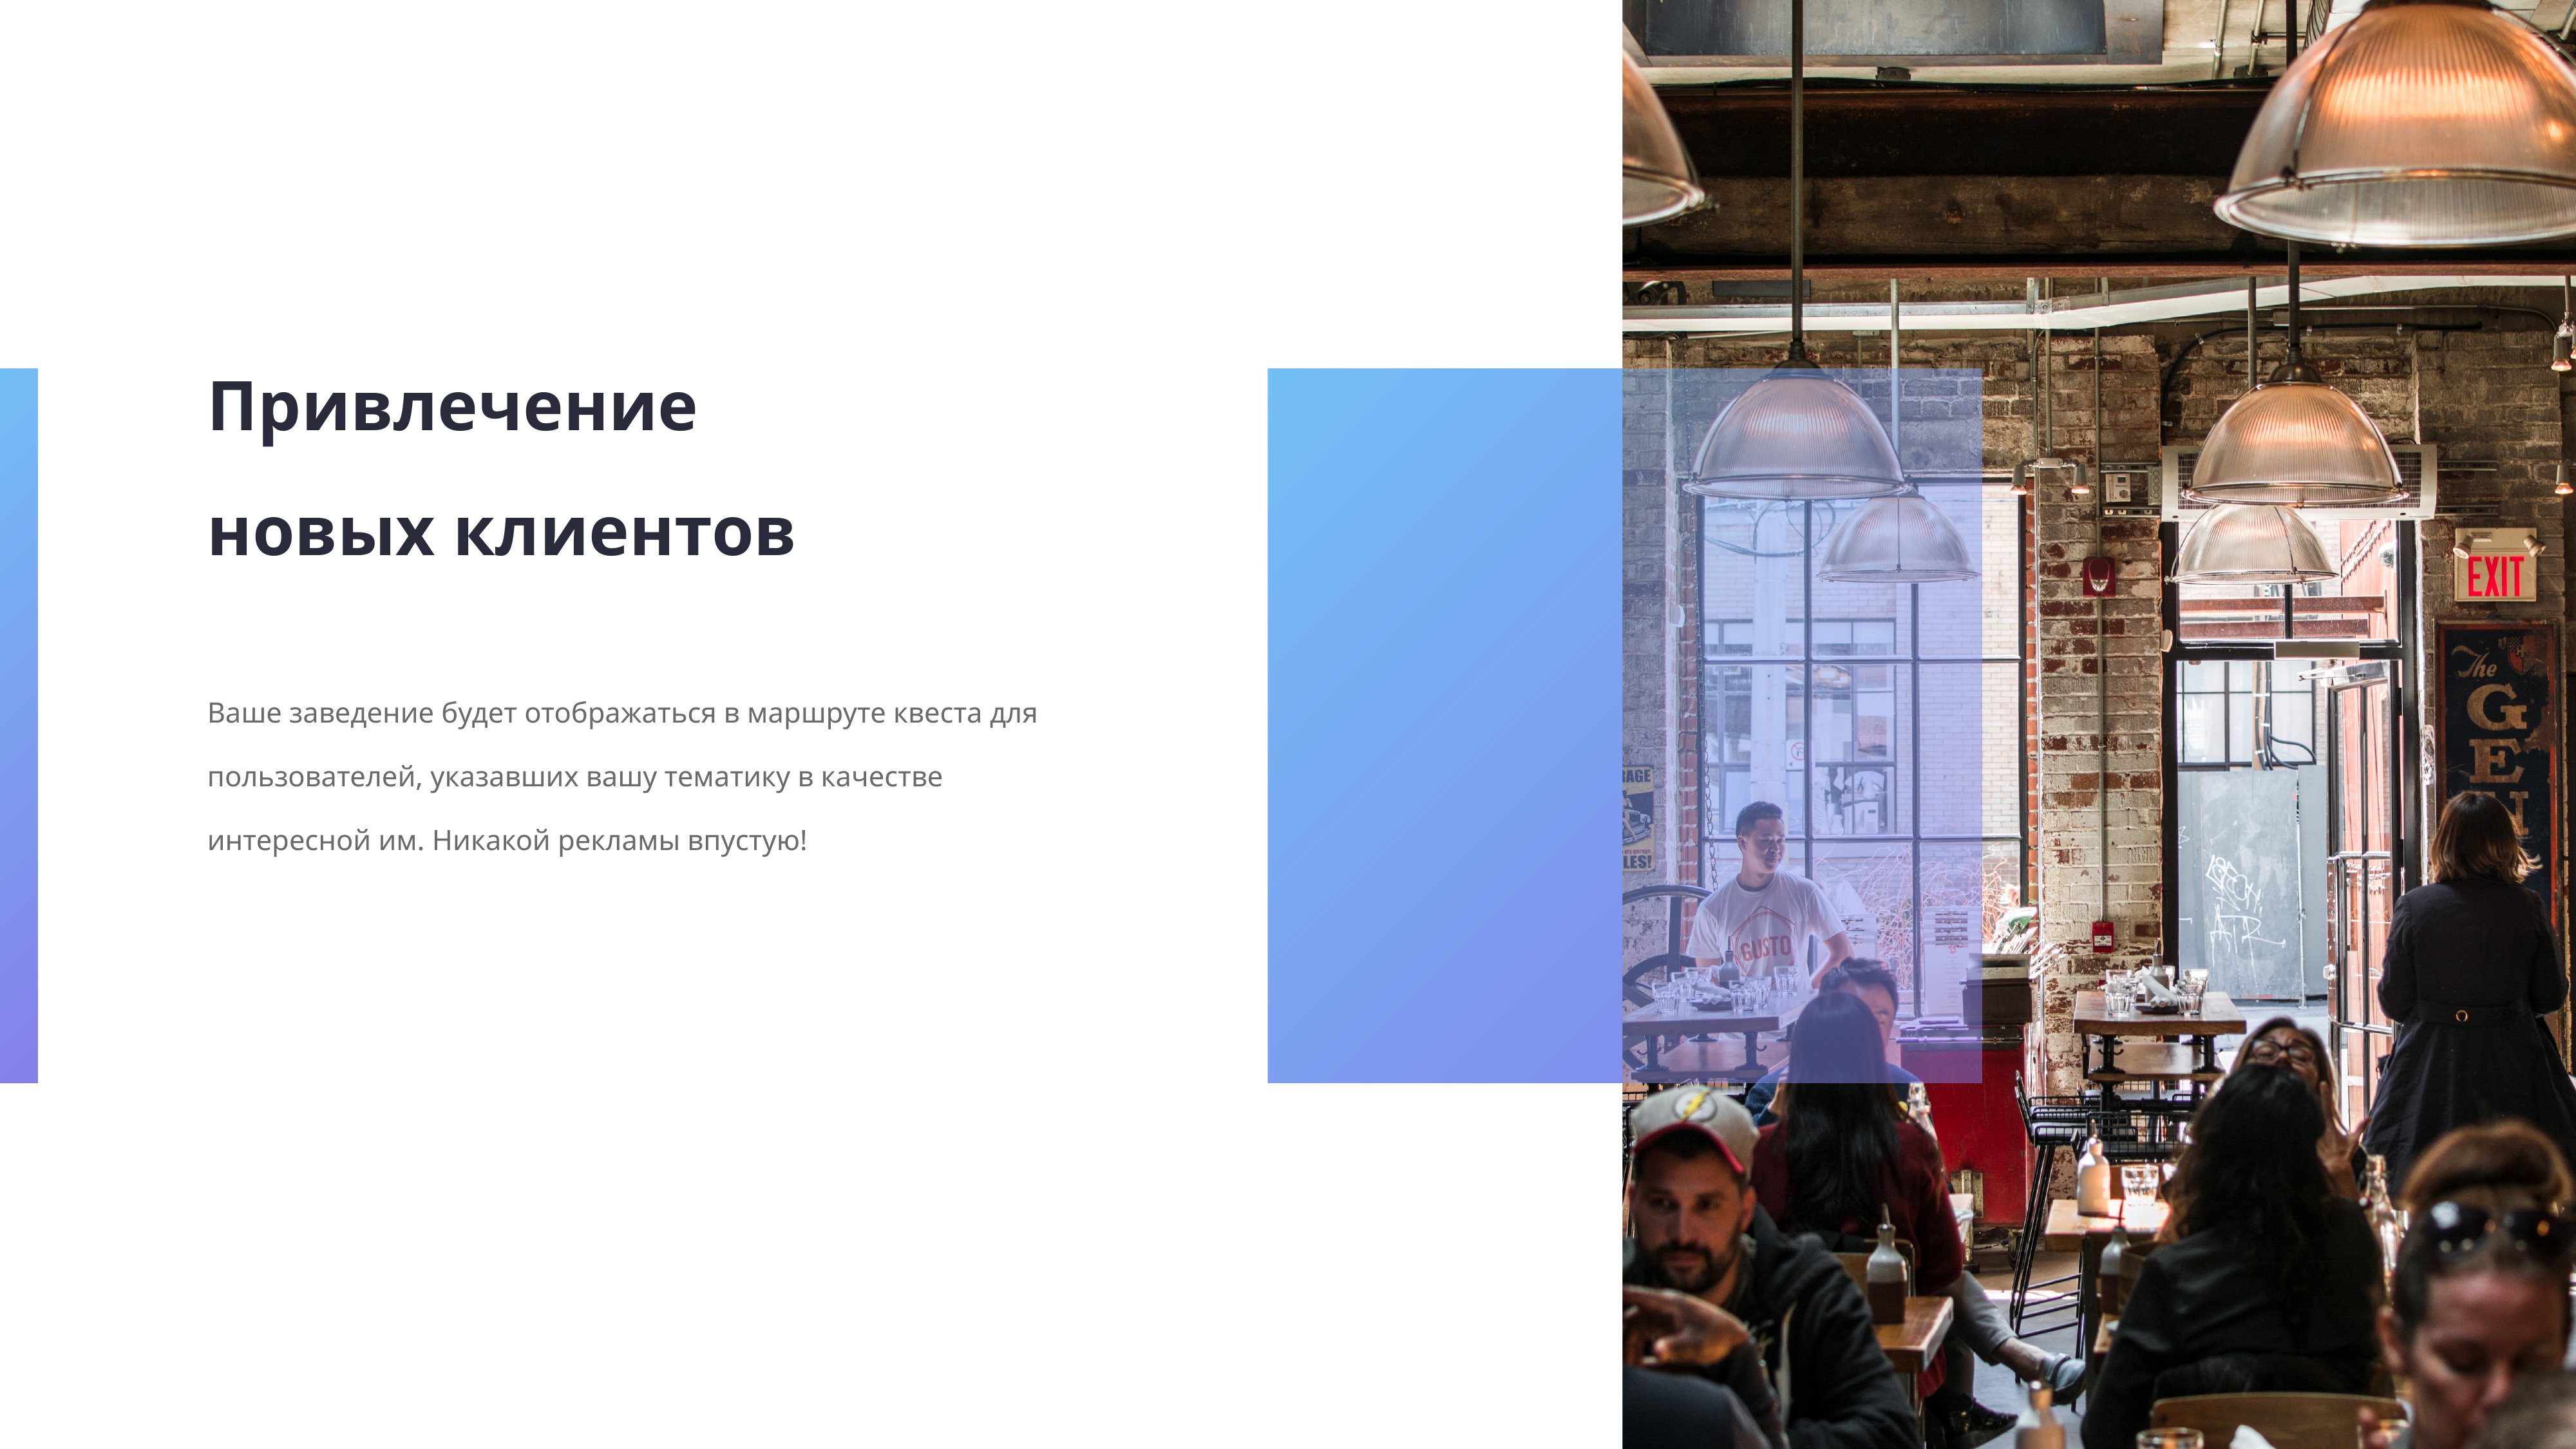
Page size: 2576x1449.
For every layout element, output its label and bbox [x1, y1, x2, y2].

text_box [1267, 368, 1618, 1083]
text_box [202, 399, 1198, 1151]
text_box [0, 368, 38, 1083]
picture [1622, 0, 2576, 1449]
